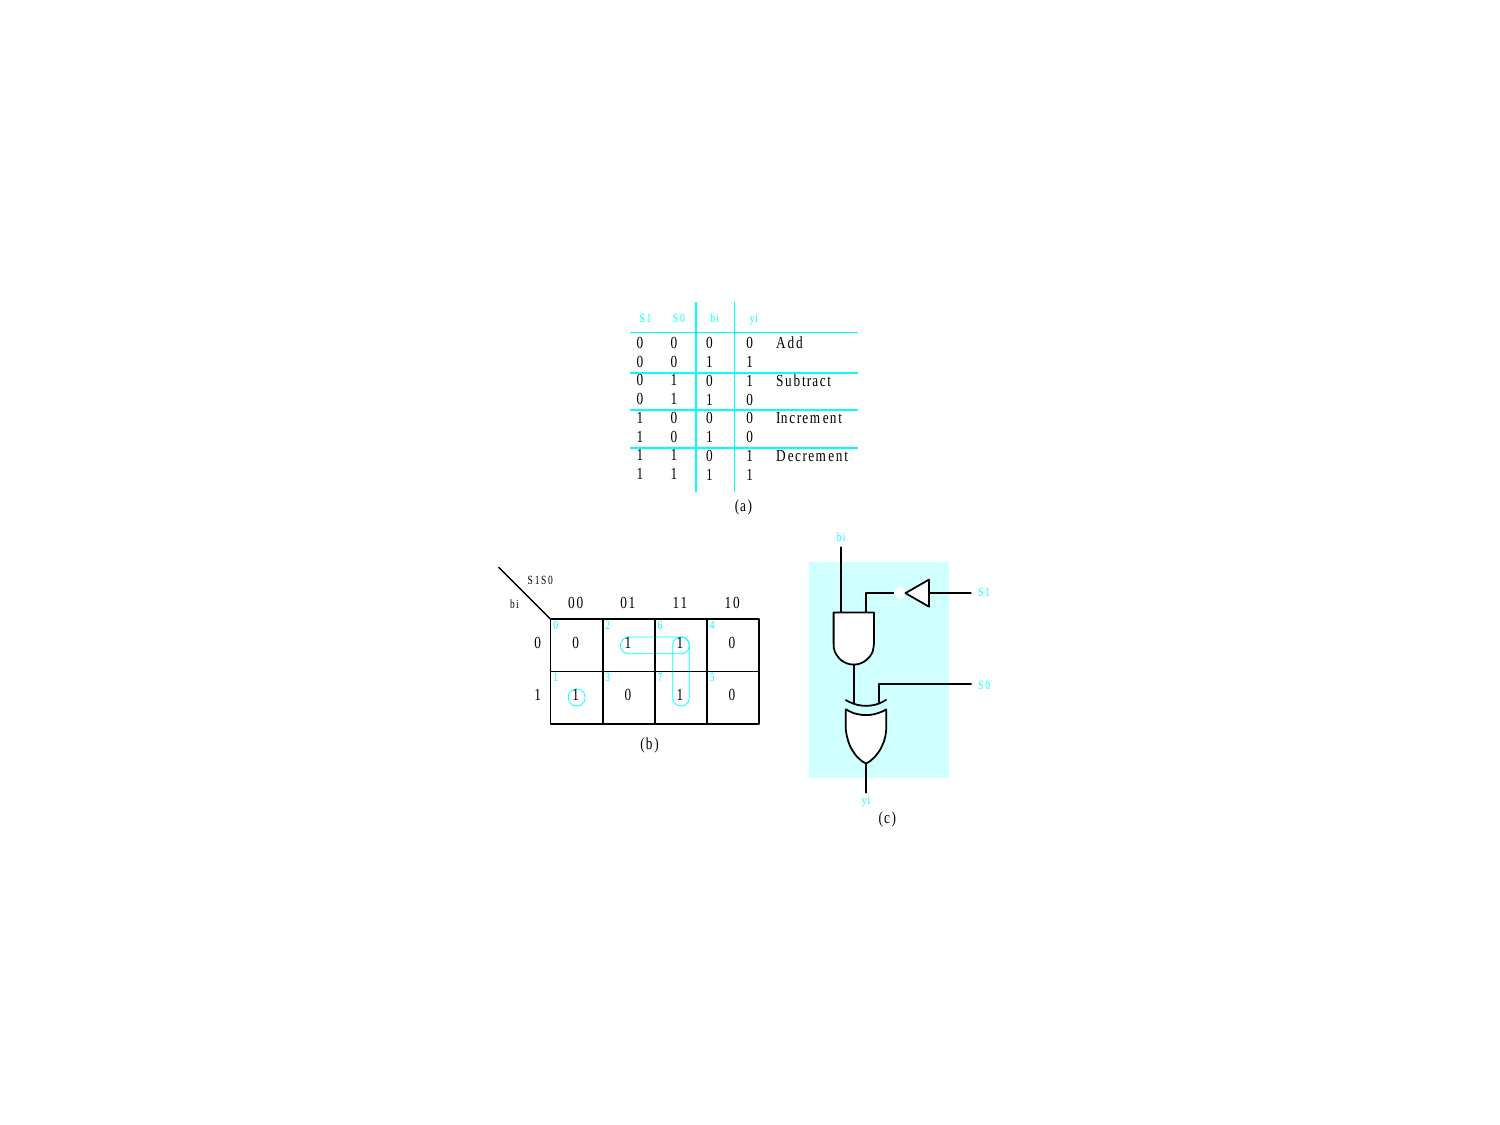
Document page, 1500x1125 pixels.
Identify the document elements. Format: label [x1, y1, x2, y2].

text_box [486, 291, 1014, 834]
